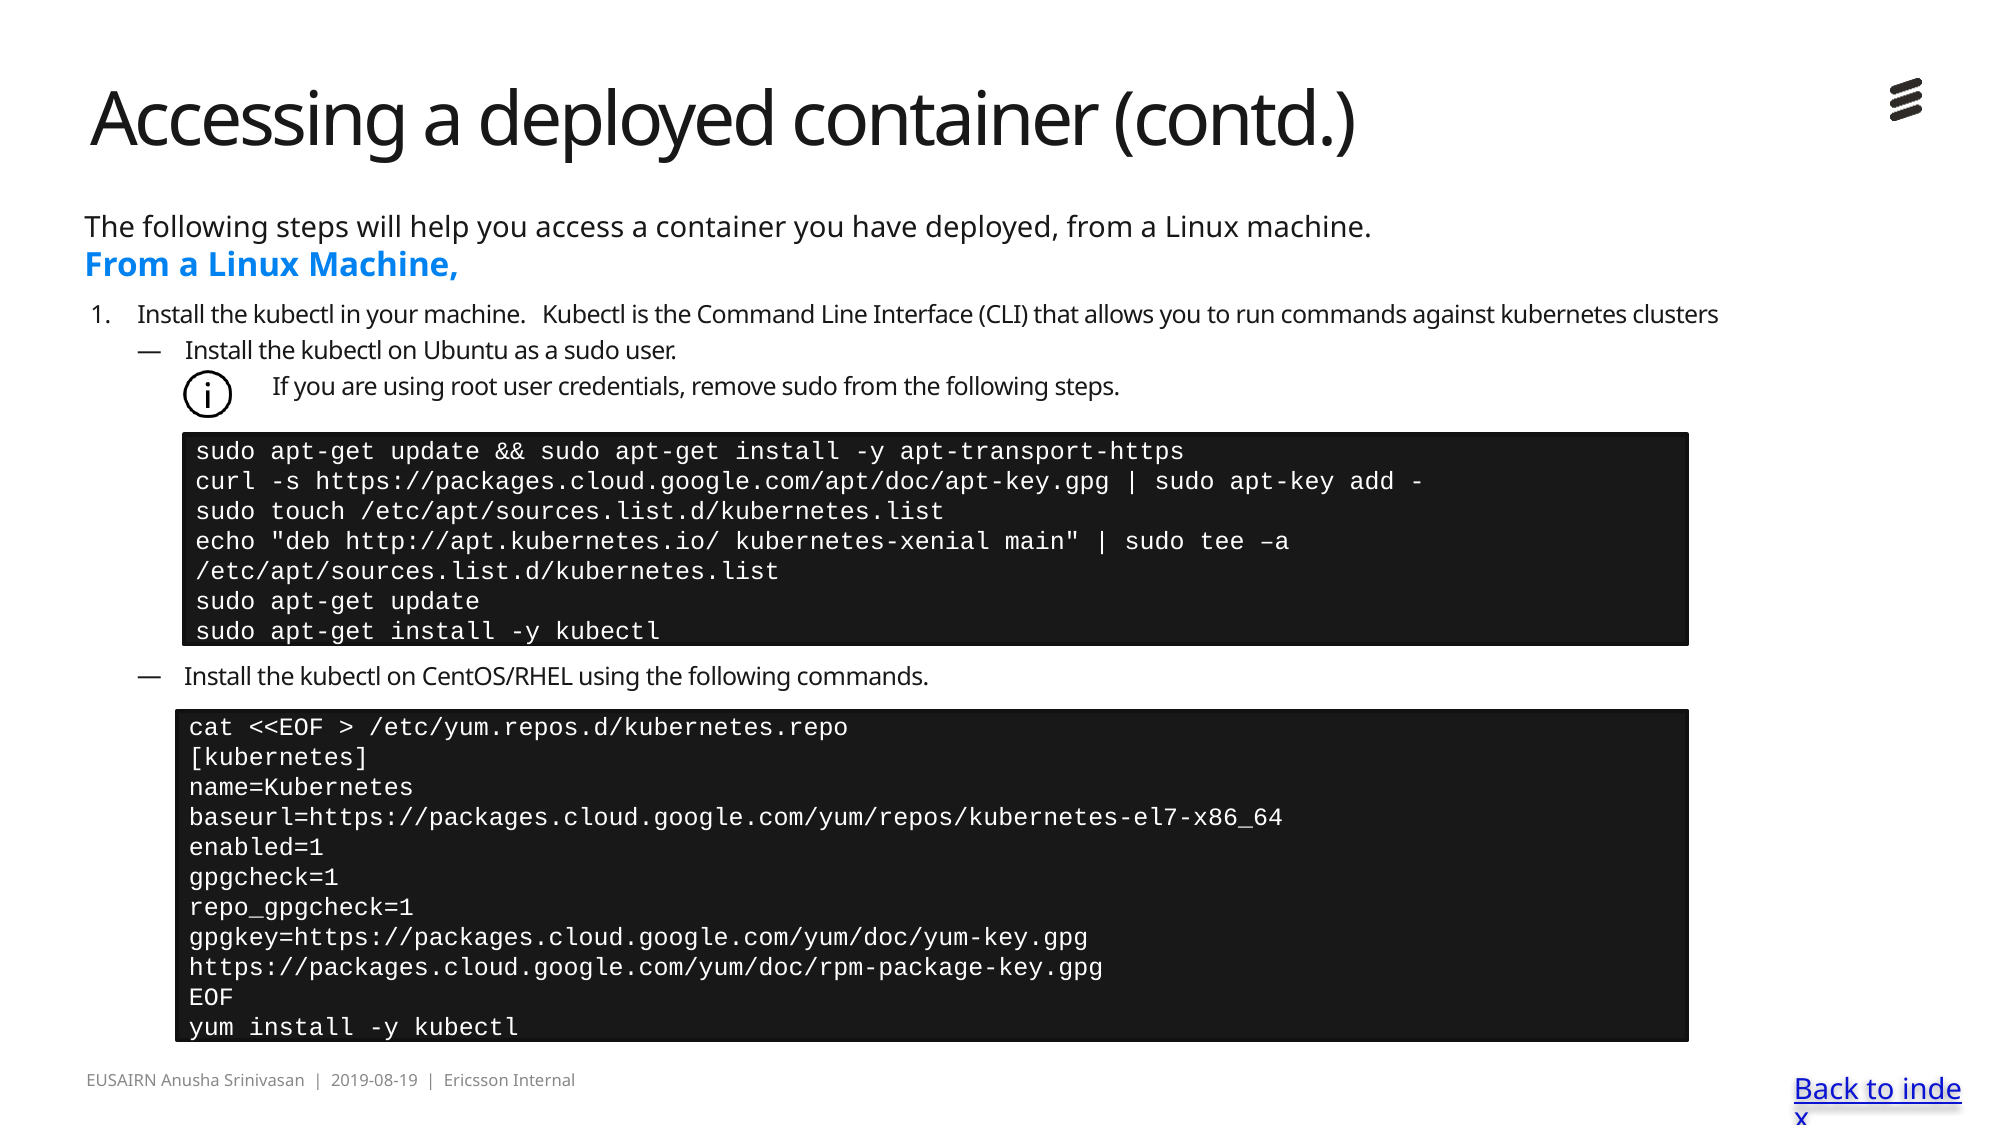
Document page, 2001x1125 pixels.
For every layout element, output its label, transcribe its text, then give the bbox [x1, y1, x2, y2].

picture [183, 370, 232, 419]
text_box Back to index [1781, 1070, 1978, 1111]
text_box sudo apt-get update && sudo apt-get install -y apt-transport-https curl -s https://packages.cloud.google.com/apt/doc/apt-key.gpg | sudo apt-key add - sudo touch /etc/apt/sources.list.d/kubernetes.list echo "deb http://apt.kubernetes.io/ kubernetes-xenial main" | sudo tee –a /etc/apt/sources.list.d/kubernetes.list sudo apt-get update sudo apt-get install -y kubectl [182, 432, 1689, 646]
list Install the kubectl in your machine. Kubectl is the Command Line Interface (CLI) that allows you to run commands against kubernetes clusters Install the kubectl on Ubuntu as a sudo user. If you are using root user credentials, remove sudo from the following steps. Install the kubectl on CentOS/RHEL using the following commands. [78, 292, 2000, 1021]
text_box cat <<EOF > /etc/yum.repos.d/kubernetes.repo [kubernetes] name=Kubernetes baseurl=https://packages.cloud.google.com/yum/repos/kubernetes-el7-x86_64 enabled=1 gpgcheck=1 repo_gpgcheck=1 gpgkey=https://packages.cloud.google.com/yum/doc/yum-key.gpg https://packages.cloud.google.com/yum/doc/rpm-package-key.gpg EOF yum install -y kubectl [175, 709, 1689, 1042]
title Accessing a deployed container (contd.) [78, 77, 1450, 208]
text_box The following steps will help you access a container you have deployed, from a Linux machine. From a Linux Machine, [72, 208, 1922, 284]
